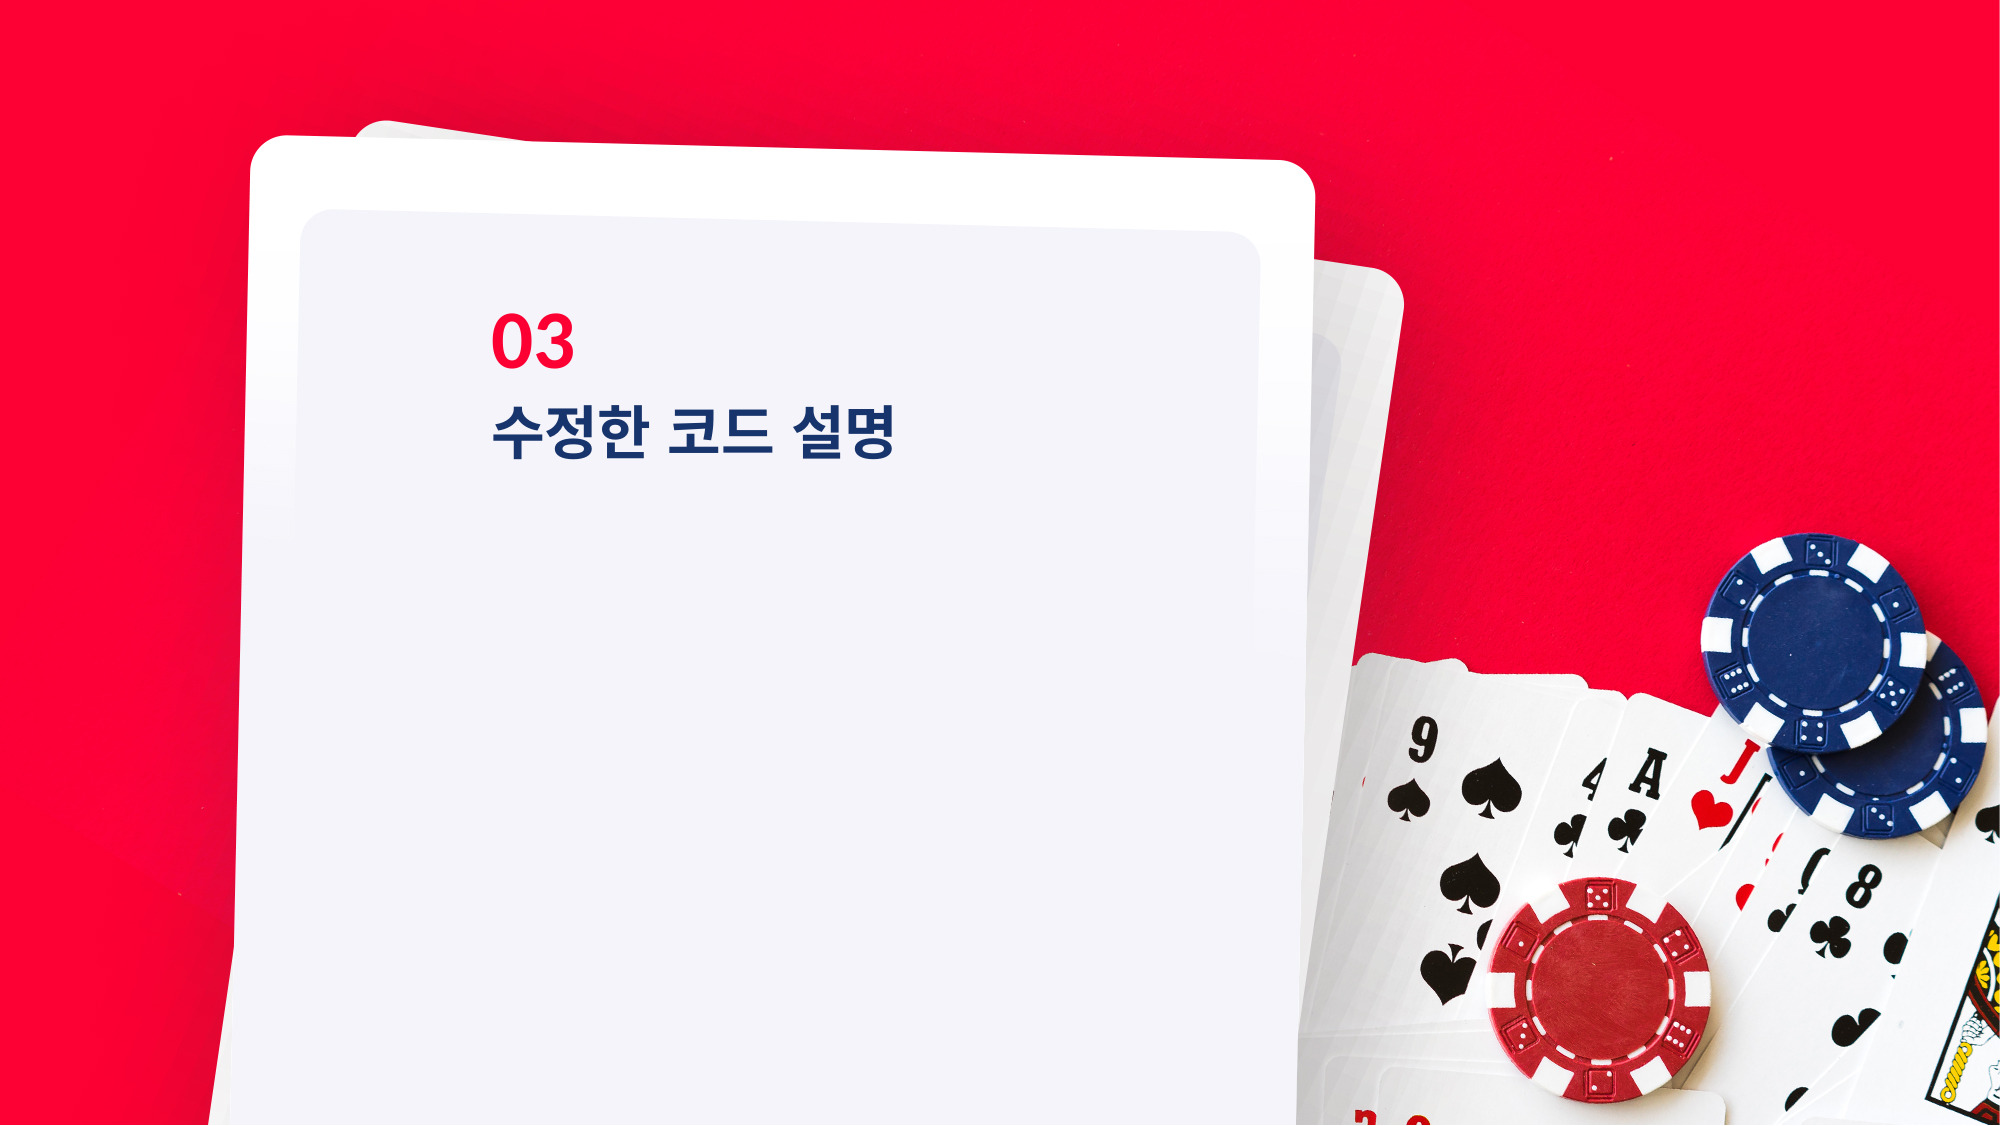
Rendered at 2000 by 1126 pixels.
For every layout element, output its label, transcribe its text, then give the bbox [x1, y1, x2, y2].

text_box 03 [475, 277, 630, 393]
text_box 수정한 코드 설명 [476, 388, 1032, 474]
picture [0, 0, 2000, 1125]
